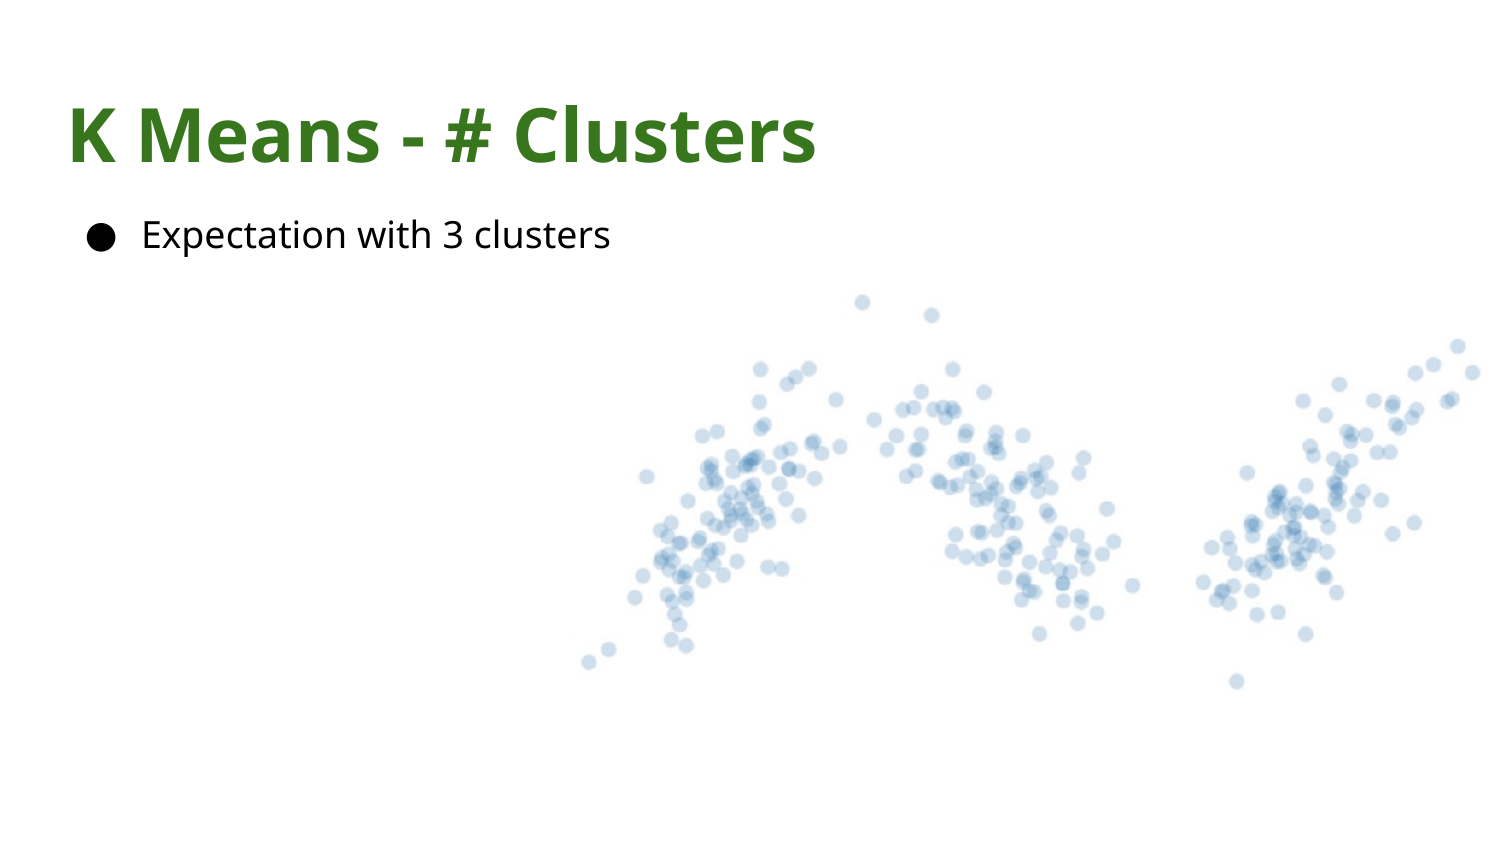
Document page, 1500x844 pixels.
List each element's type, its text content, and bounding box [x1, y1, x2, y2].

list Expectation with 3 clusters [51, 189, 1449, 750]
picture [561, 247, 1500, 738]
title K Means - # Clusters [51, 72, 1449, 167]
